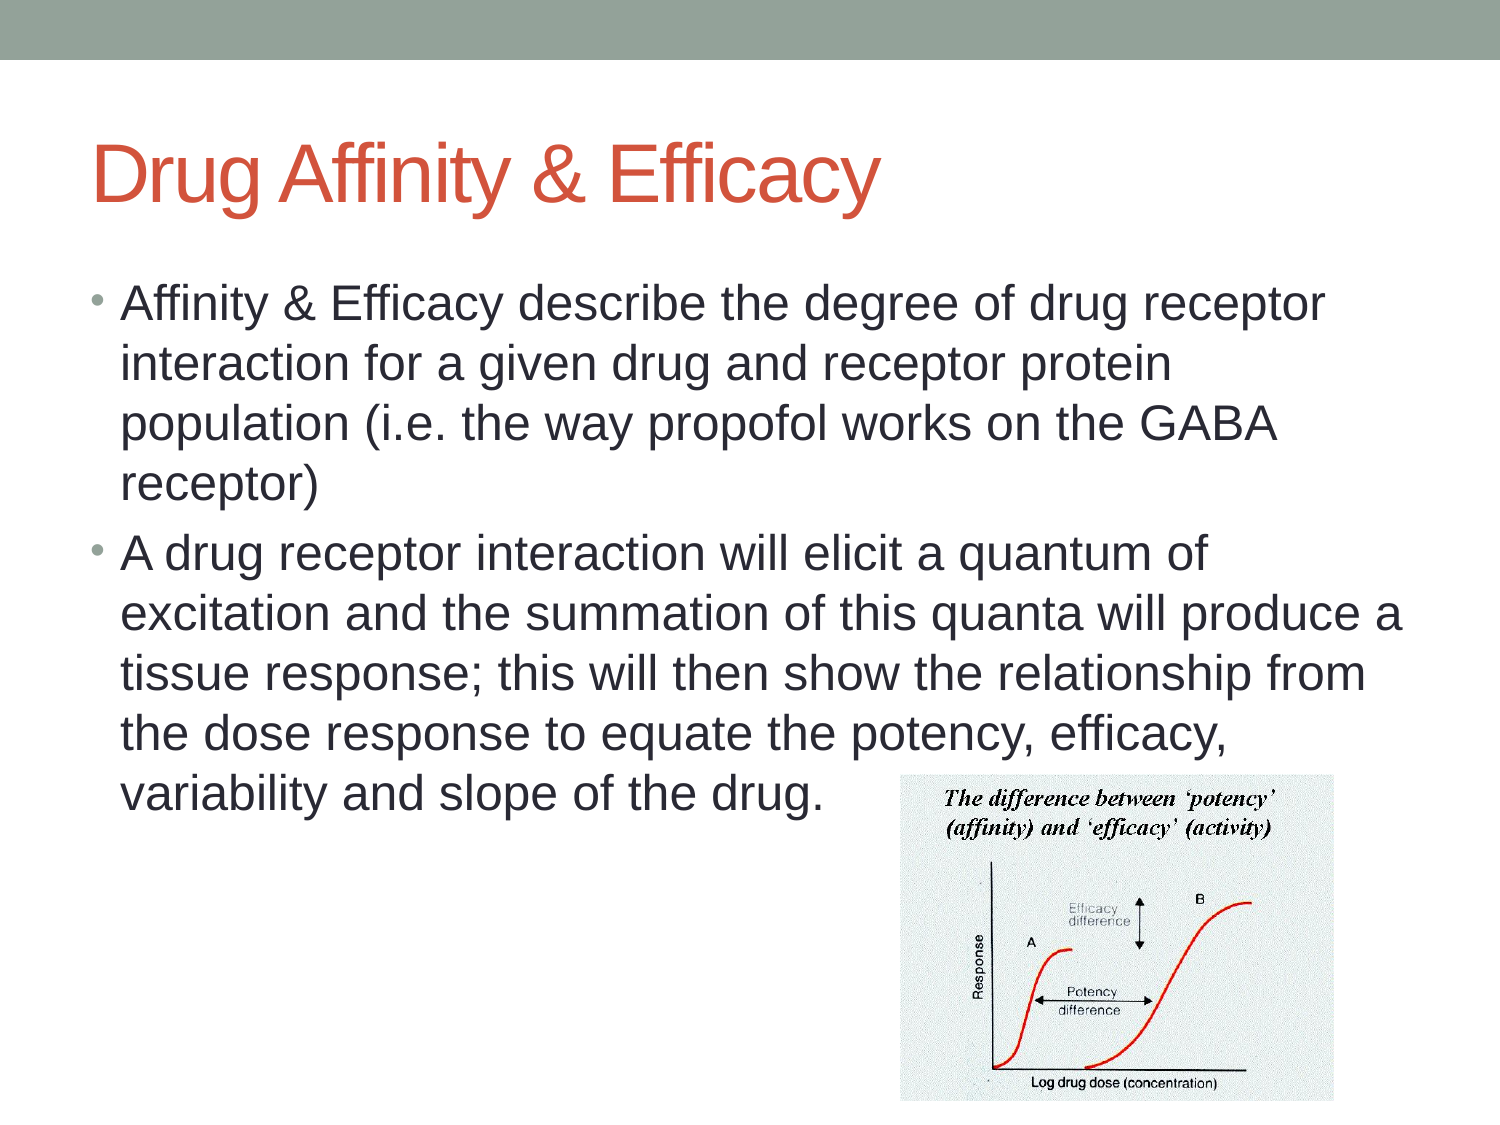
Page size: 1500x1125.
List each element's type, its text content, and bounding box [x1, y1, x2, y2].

list Affinity & Efficacy describe the degree of drug receptor interaction for a given drug and receptor protein population (i.e. the way propofol works on the GABA receptor) A drug receptor interaction will elicit a quantum of excitation and the summation of this quanta will produce a tissue response; this will then show the relationship from the dose response to equate the potency, efficacy, variability and slope of the drug. [75, 262, 1425, 1063]
title Drug Affinity & Efficacy [75, 87, 1425, 250]
picture [899, 774, 1334, 1101]
